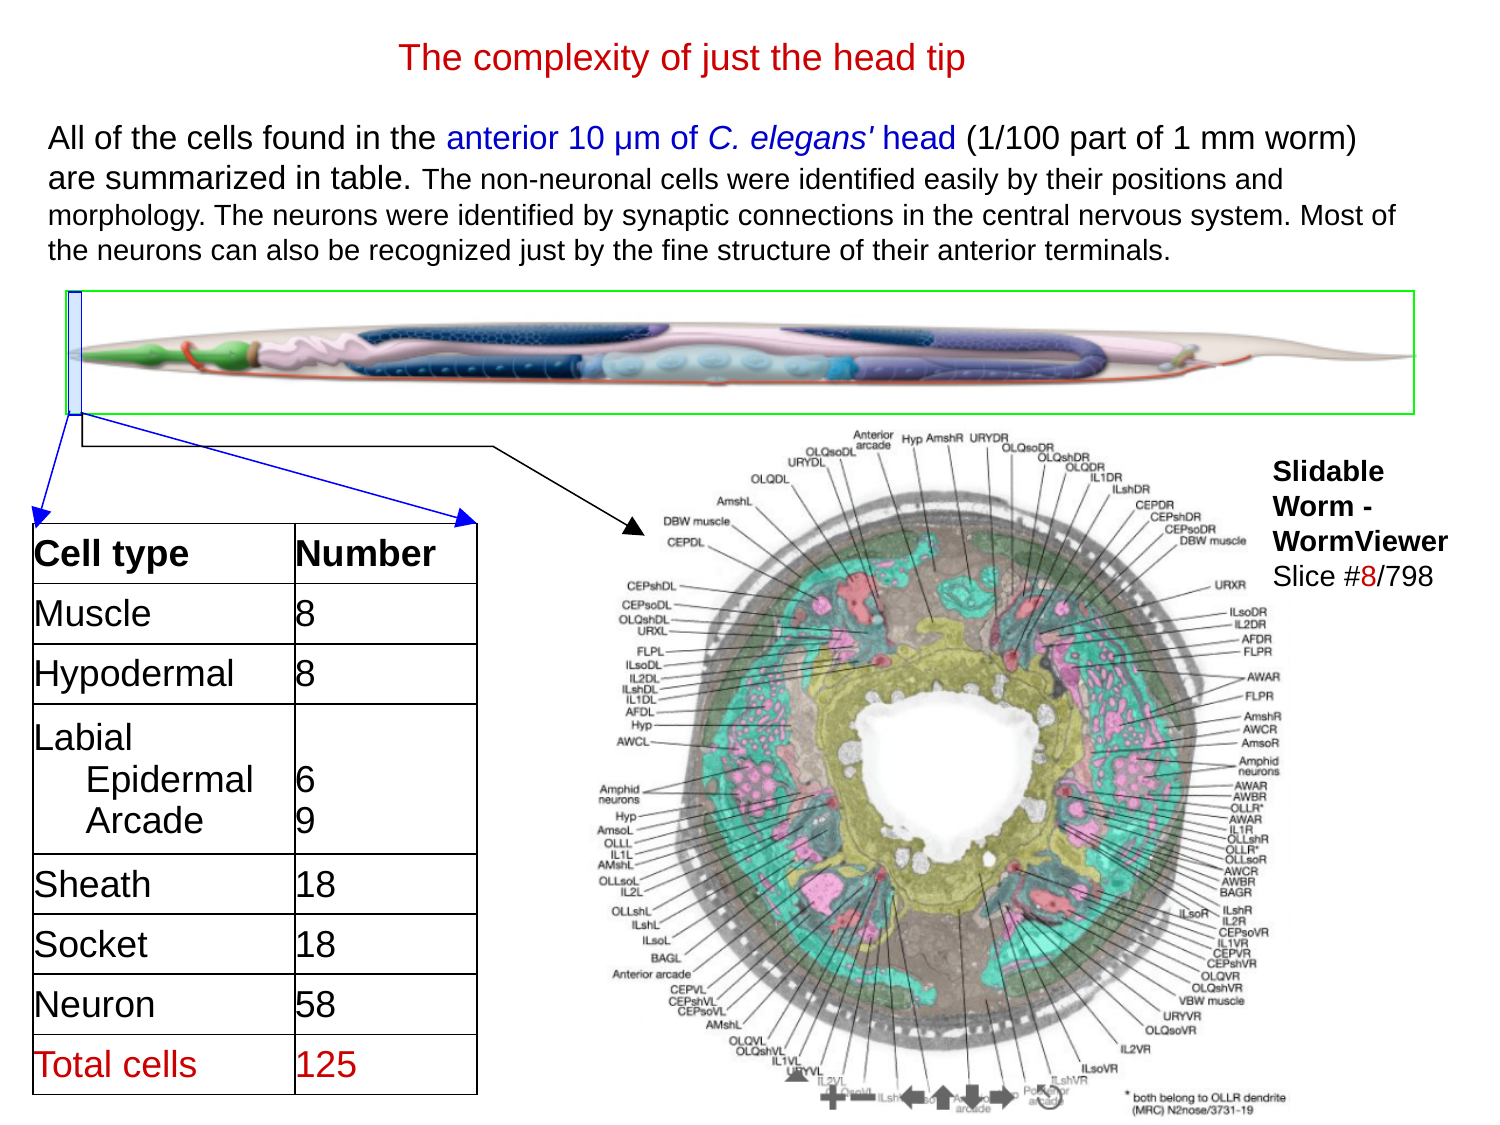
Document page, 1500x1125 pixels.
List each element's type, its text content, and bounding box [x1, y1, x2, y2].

table_cell 125 [296, 1035, 476, 1094]
table_cell Neuron [34, 975, 294, 1034]
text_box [80, 412, 478, 524]
table_cell Hypodermal [34, 645, 294, 703]
table_cell 8 [296, 645, 476, 703]
table_cell 18 [296, 915, 476, 973]
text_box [35, 410, 70, 529]
table_cell Socket [34, 915, 294, 973]
table_cell Labial Epidermal Arcade [34, 705, 294, 853]
text_box [482, 446, 573, 520]
table_cell 6 9 [296, 705, 476, 853]
table_cell Muscle [34, 584, 294, 643]
picture [578, 424, 1311, 1125]
text_box Slidable Worm - WormViewer Slice #8/798 [1316, 445, 1480, 600]
table_header Number [296, 532, 476, 583]
picture [44, 297, 1444, 419]
table_cell 18 [296, 855, 476, 913]
text_box [68, 291, 82, 295]
table_cell 8 [296, 584, 476, 643]
table_cell Sheath [34, 855, 294, 913]
table_header Cell type [34, 529, 294, 583]
text_box The complexity of just the head tip [383, 25, 982, 86]
table_cell 58 [296, 975, 476, 1034]
text_box All of the cells found in the anterior 10 μm of C. elegans' head (1/100 part of 1 mm worm) are summarized in table. The non-neuronal cells were identified easily by their positions and morphology. The neurons were identified by synaptic connections in the central nervous system. Most of the neurons can also be recognized just by the fine structure of their anterior terminals. [32, 109, 1429, 275]
table_cell Total cells [34, 1035, 294, 1094]
text_box [82, 291, 1415, 295]
